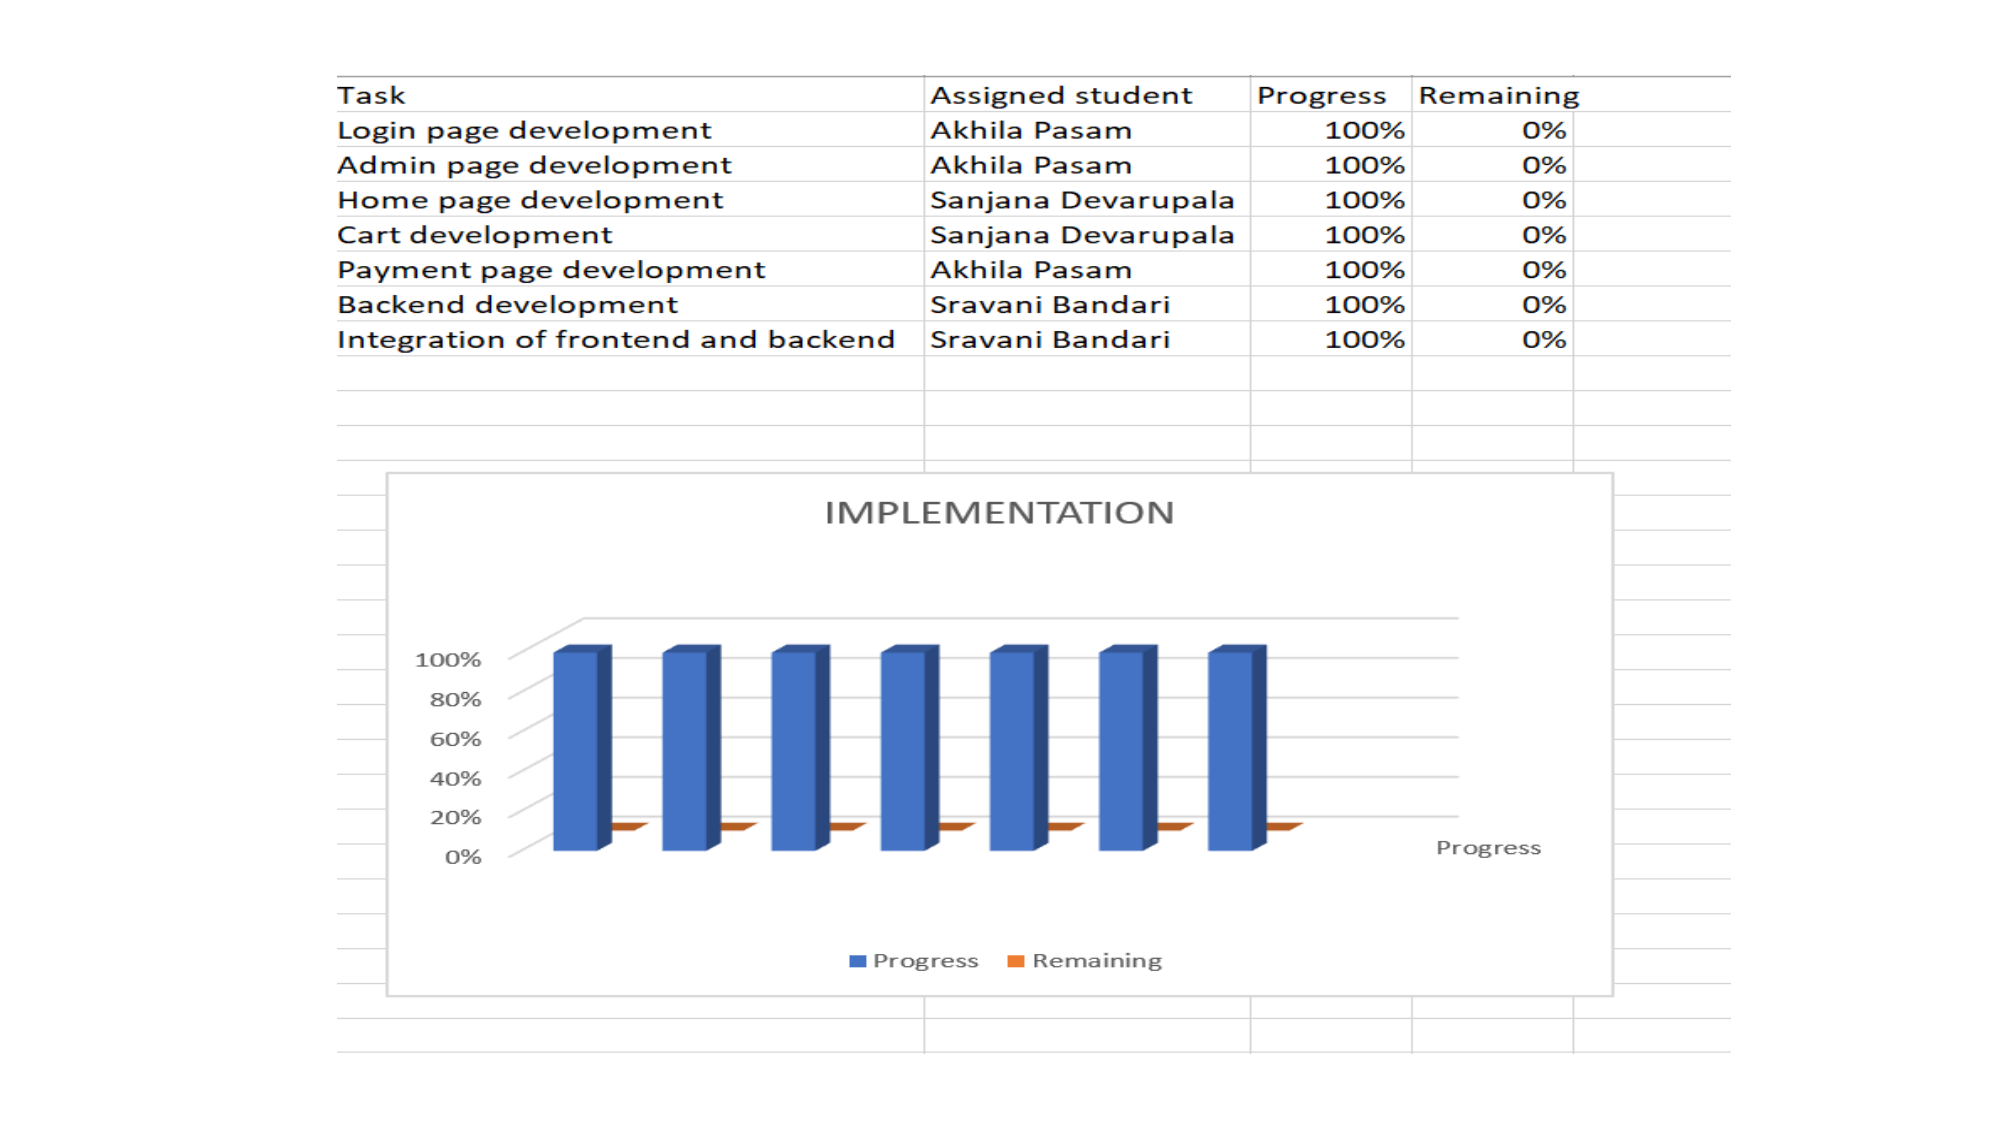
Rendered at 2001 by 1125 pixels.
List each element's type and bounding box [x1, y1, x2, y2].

picture [337, 75, 1731, 1054]
